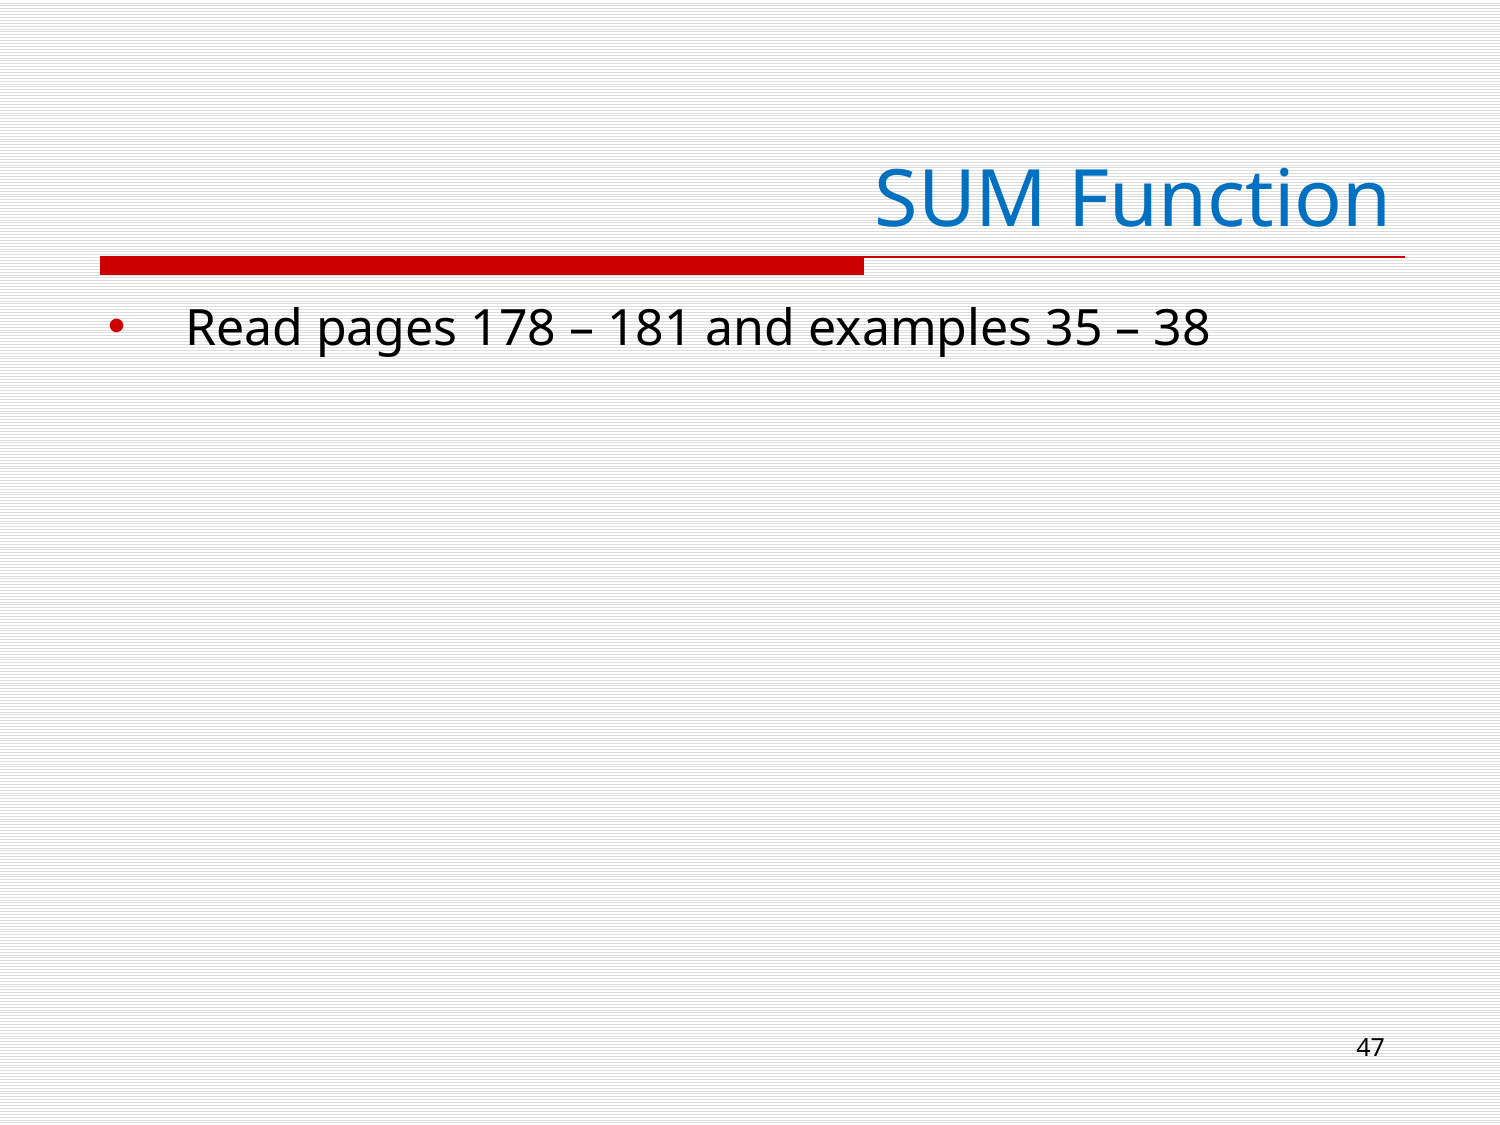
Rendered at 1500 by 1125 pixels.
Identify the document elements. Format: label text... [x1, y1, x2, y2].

title SUM Function [93, 49, 1407, 250]
slide_number 47 [1074, 1024, 1401, 1103]
list Read pages 178 – 181 and examples 35 – 38 [92, 287, 1406, 988]
